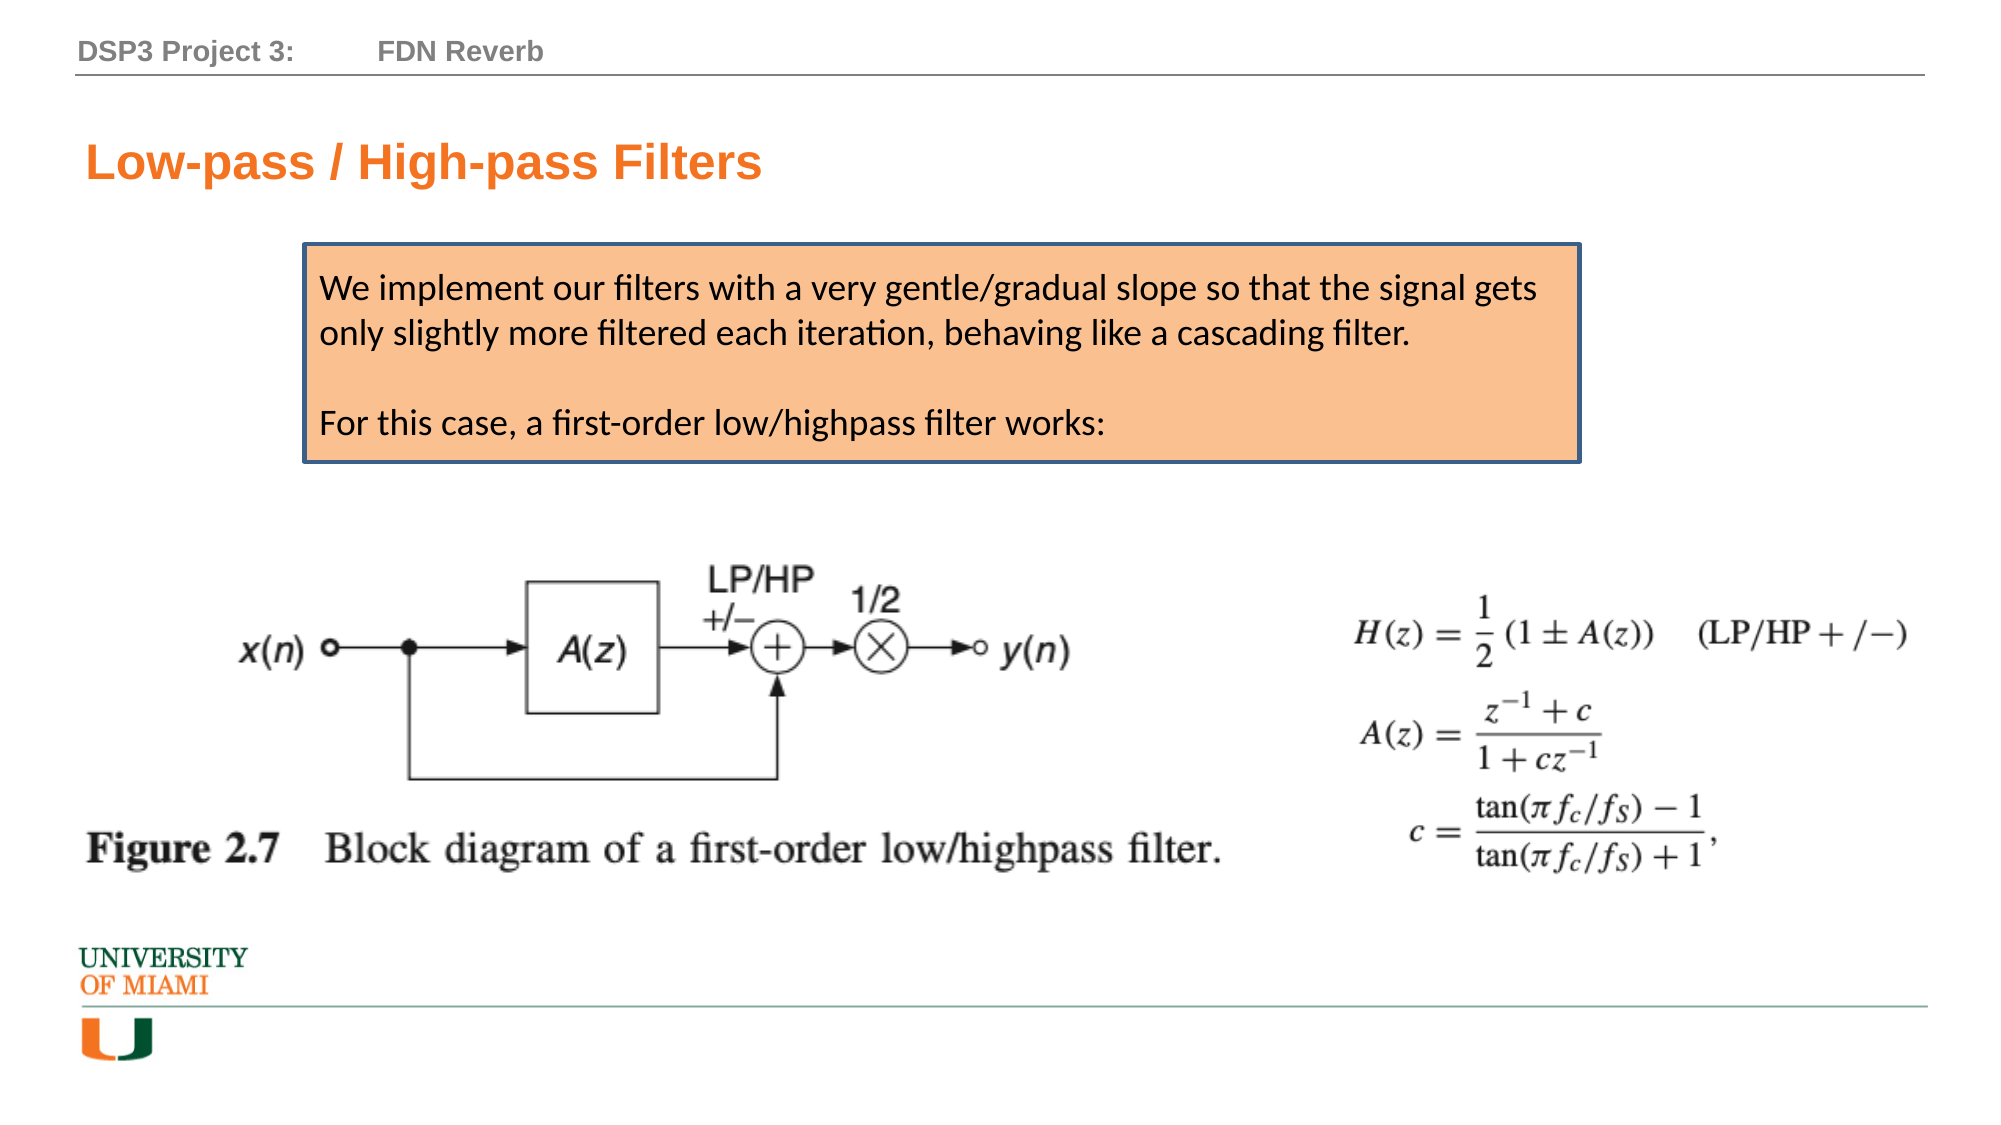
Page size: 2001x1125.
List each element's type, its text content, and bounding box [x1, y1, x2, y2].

text_box We implement our filters with a very gentle/gradual slope so that the signal gets only slightly more filtered each iteration, behaving like a cascading filter. For this case, a first-order low/highpass filter works: [302, 242, 1582, 464]
text_box DSP3 Project 3: FDN Reverb [62, 24, 1375, 75]
picture [0, 543, 2000, 1125]
text_box Low-pass / High-pass Filters [70, 106, 830, 213]
picture [1330, 578, 1927, 894]
